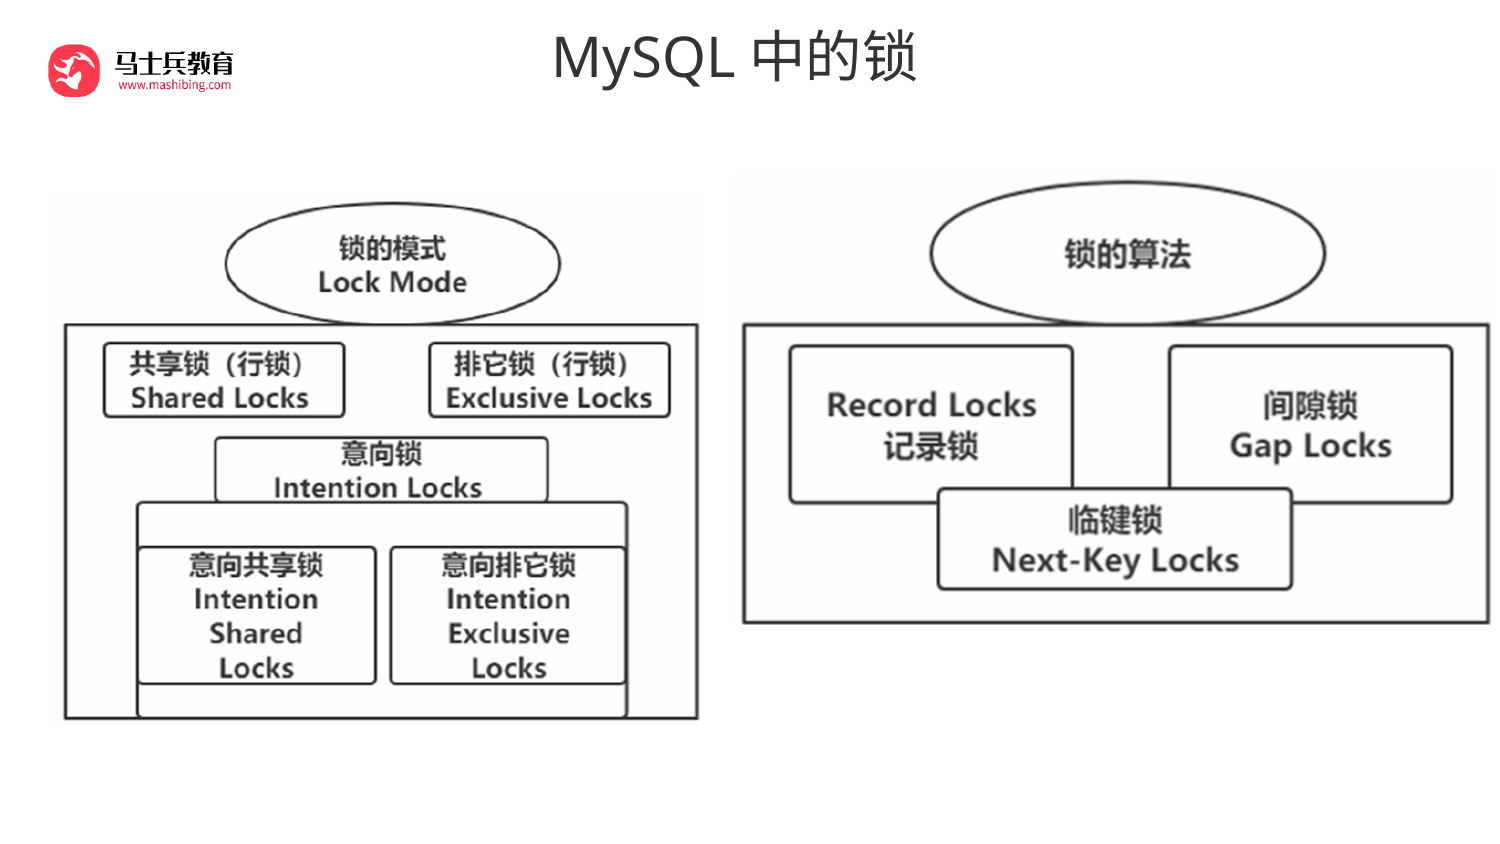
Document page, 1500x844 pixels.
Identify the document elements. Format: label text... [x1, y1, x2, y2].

picture [50, 197, 703, 725]
picture [46, 43, 233, 98]
text_box MySQL中的锁 [376, 0, 1094, 111]
picture [735, 173, 1494, 626]
